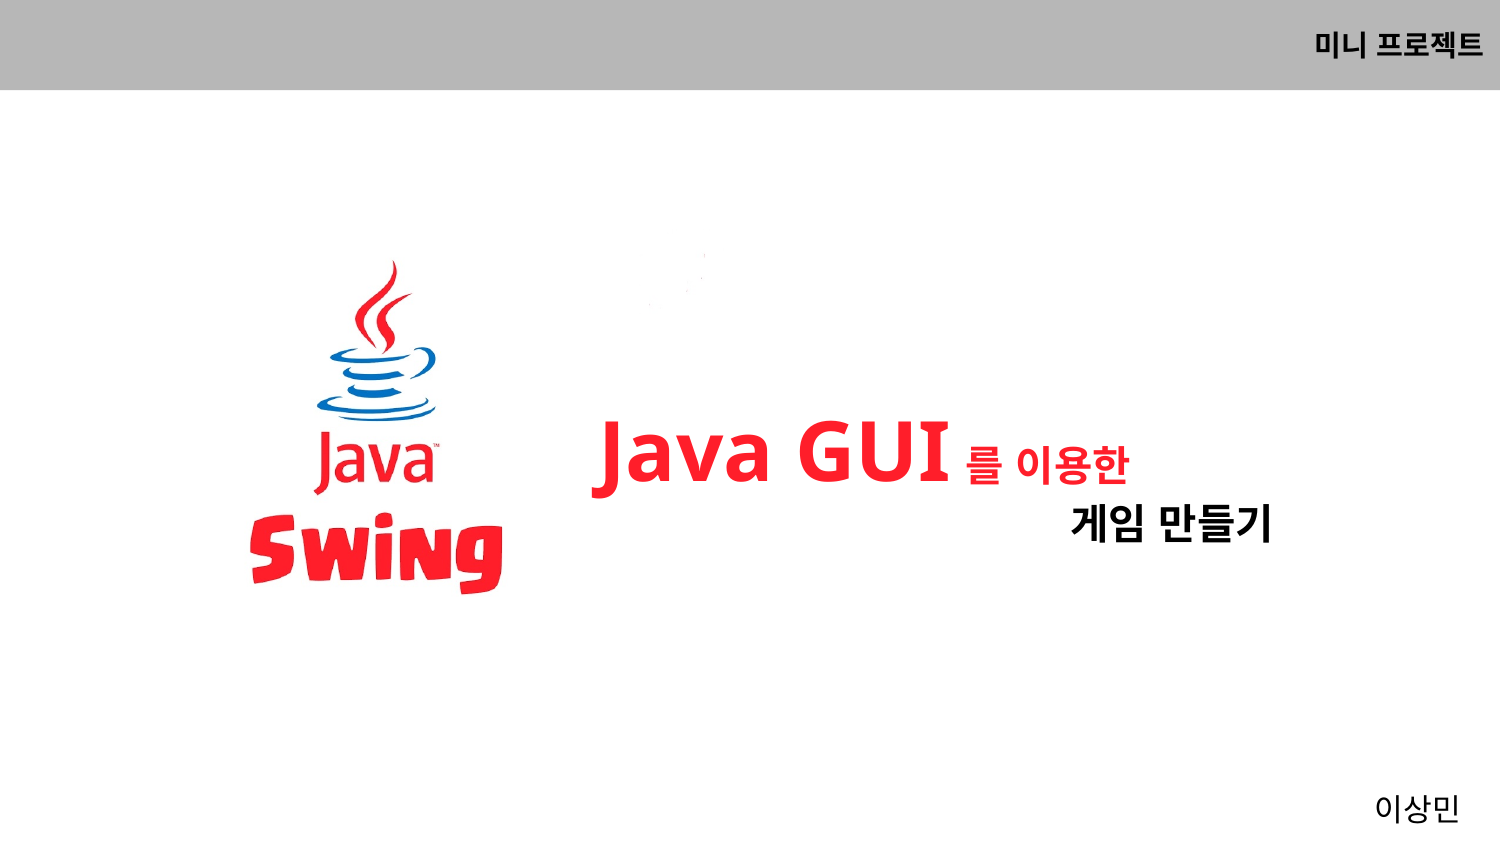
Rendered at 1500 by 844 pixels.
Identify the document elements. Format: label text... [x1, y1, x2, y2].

text_box 이상민 [1359, 775, 1500, 843]
text_box 미니 프로젝트 [0, 0, 1500, 91]
text_box Java GUI 를 이용한 게임 만들기 [756, 382, 1473, 563]
picture [0, 210, 752, 634]
